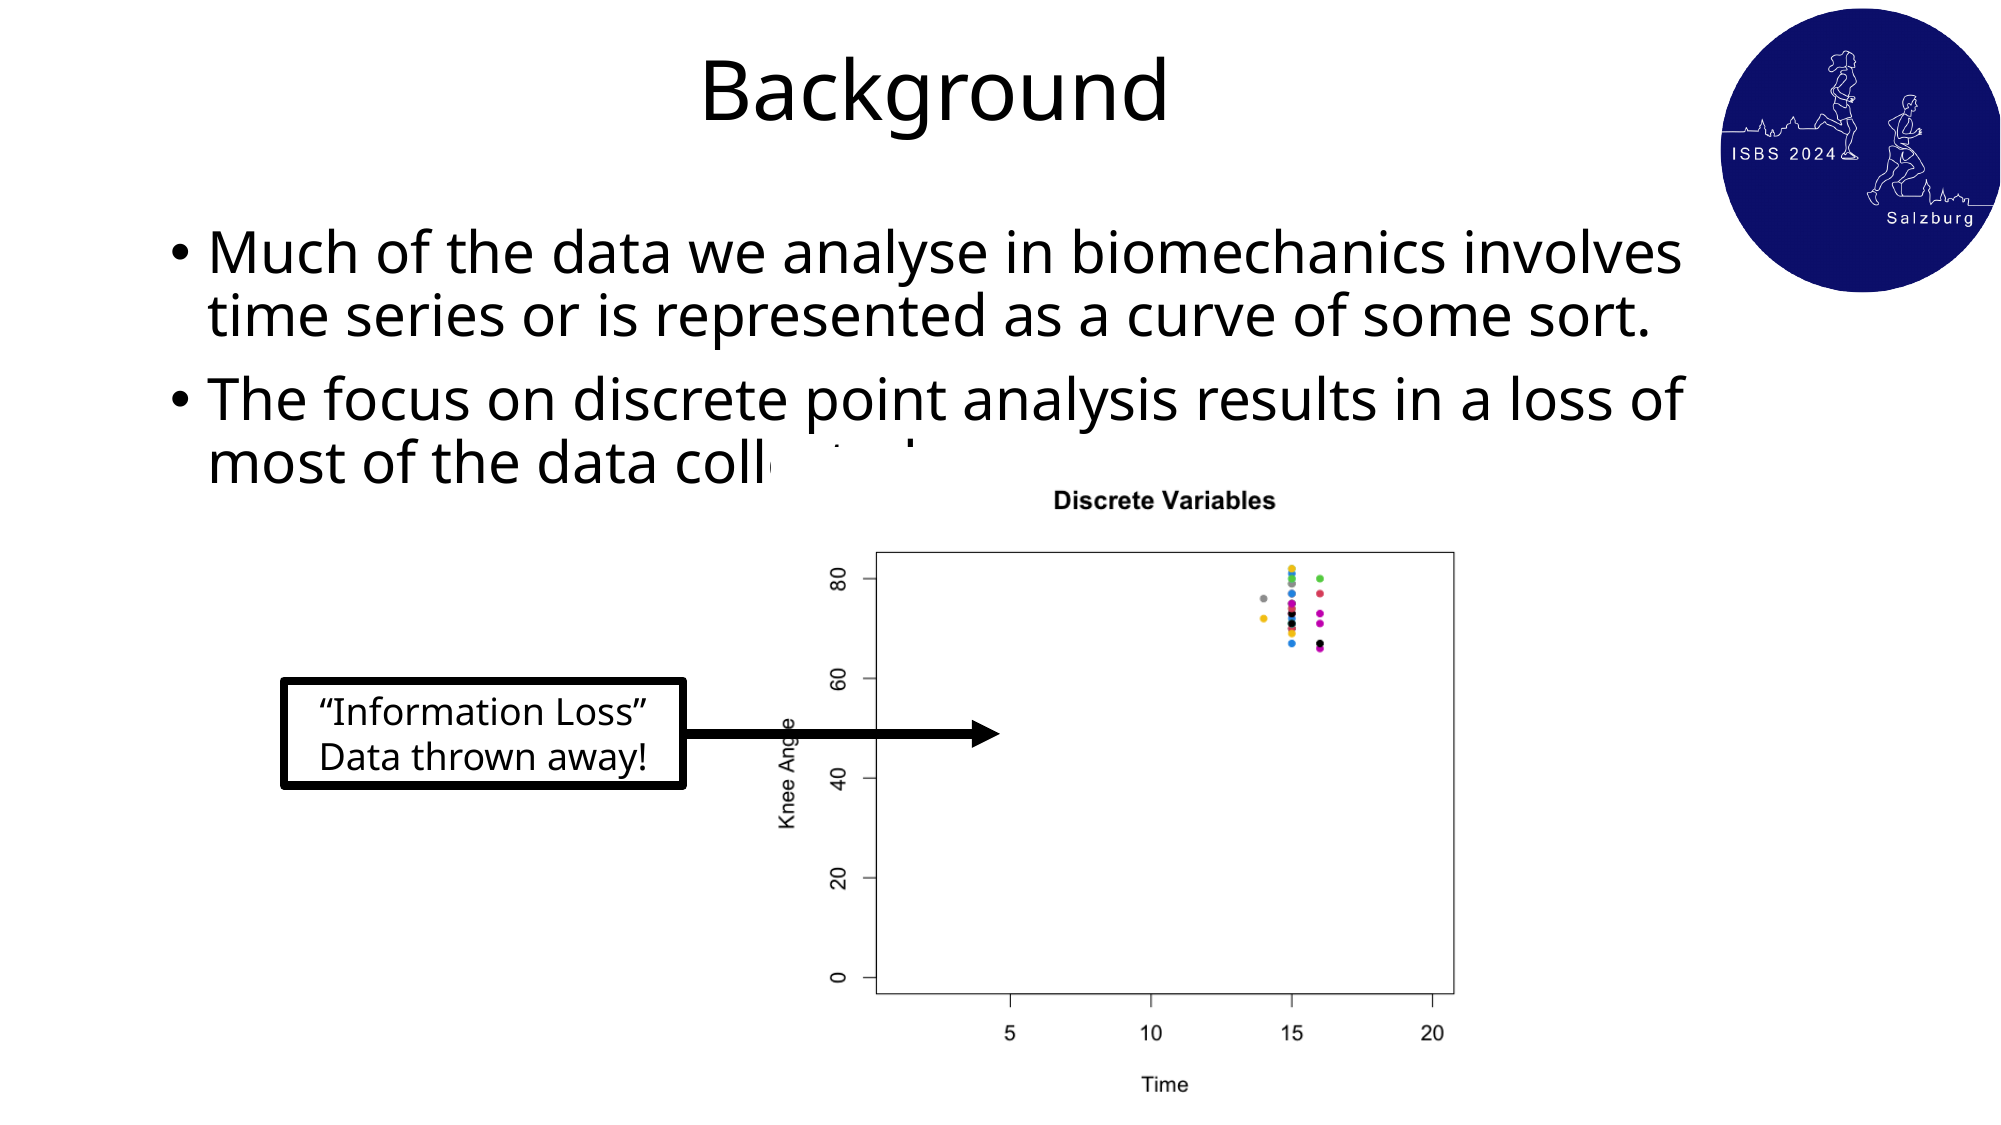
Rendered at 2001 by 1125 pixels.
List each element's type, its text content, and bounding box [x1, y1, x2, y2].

text_box “Information Loss” Data thrown away! [283, 680, 683, 786]
picture [1718, 2, 2001, 295]
list Much of the data we analyse in biomechanics involves time series or is represented as a curve of some sort. The focus on discrete point analysis results in a loss of most of the data collected. [155, 215, 1816, 980]
title Background [363, 0, 1508, 188]
picture [770, 446, 1508, 1125]
